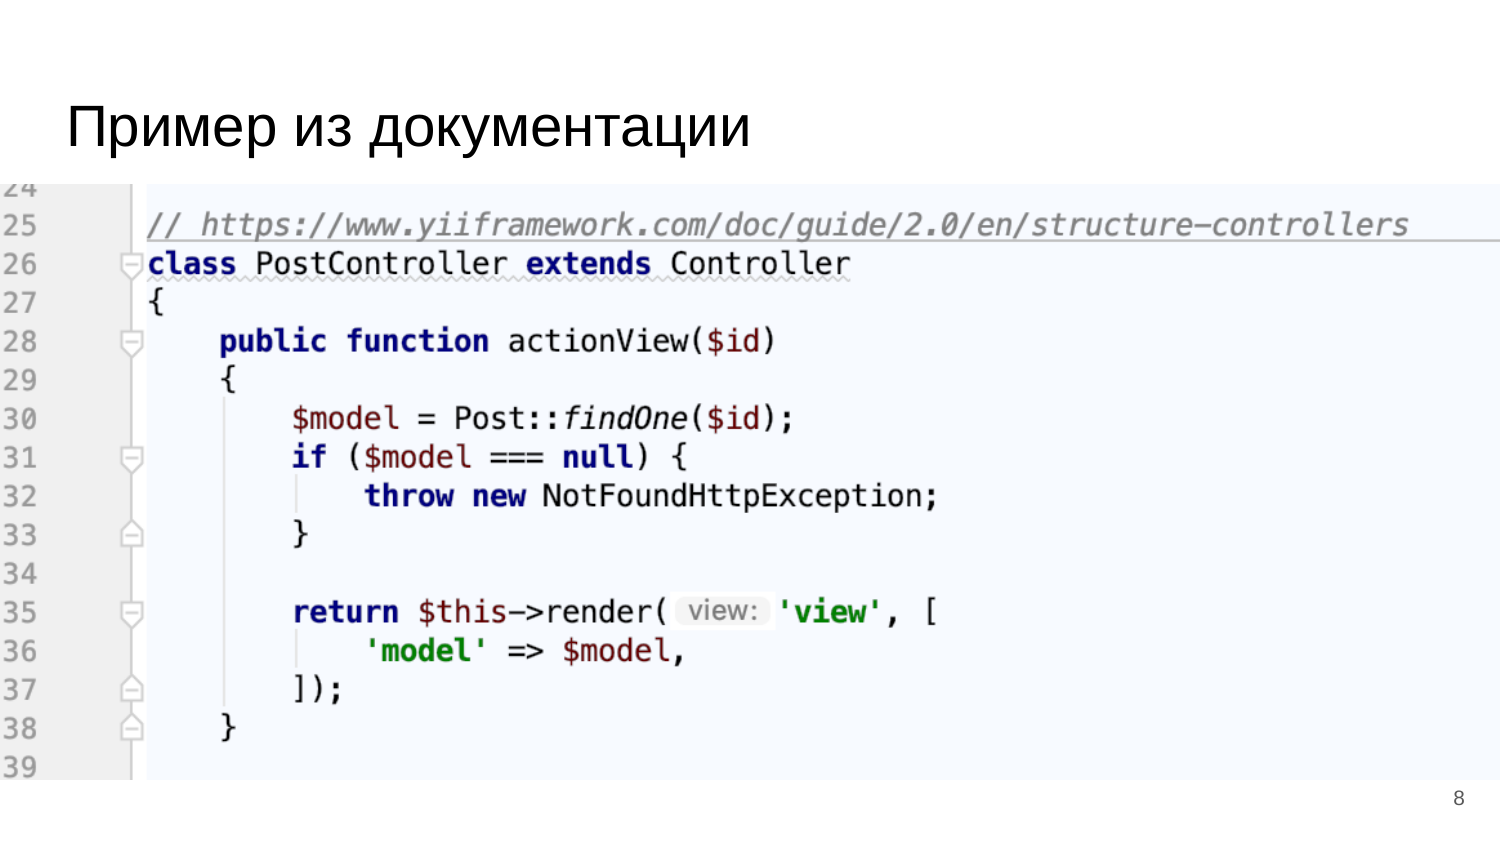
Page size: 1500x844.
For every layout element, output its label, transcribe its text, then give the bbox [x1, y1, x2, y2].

picture [0, 183, 1500, 780]
slide_number ‹#› [1389, 789, 1480, 830]
title Пример из документации [51, 72, 1449, 167]
